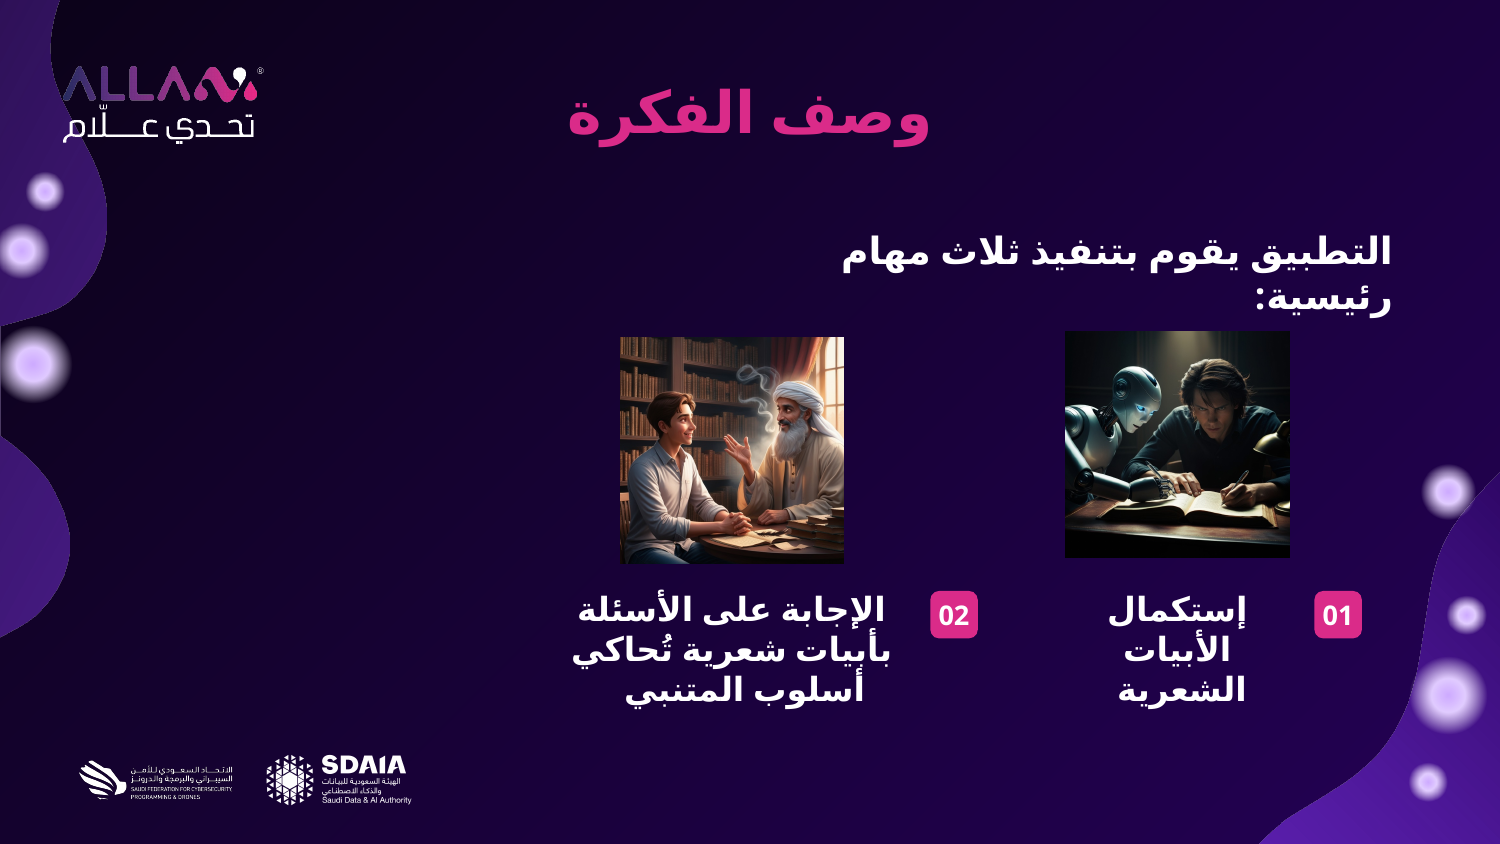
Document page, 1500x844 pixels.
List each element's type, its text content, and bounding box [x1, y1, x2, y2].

text_box الإجابة على الأسئلة بأبيات شعرية تُحاكي أسلوب المتنبي [517, 581, 947, 716]
text_box إستكمال الأبيات الشعرية [1040, 581, 1314, 696]
picture [264, 754, 414, 806]
picture [620, 337, 845, 564]
text_box 02 [947, 590, 978, 639]
picture [63, 66, 264, 153]
text_box وصف الفكرة [455, 60, 1045, 155]
text_box التطبيق يقوم بتنفيذ ثلاث مهام رئيسية: [803, 219, 1435, 325]
picture [1065, 331, 1290, 558]
picture [63, 747, 248, 813]
text_box 01 [1314, 590, 1362, 639]
